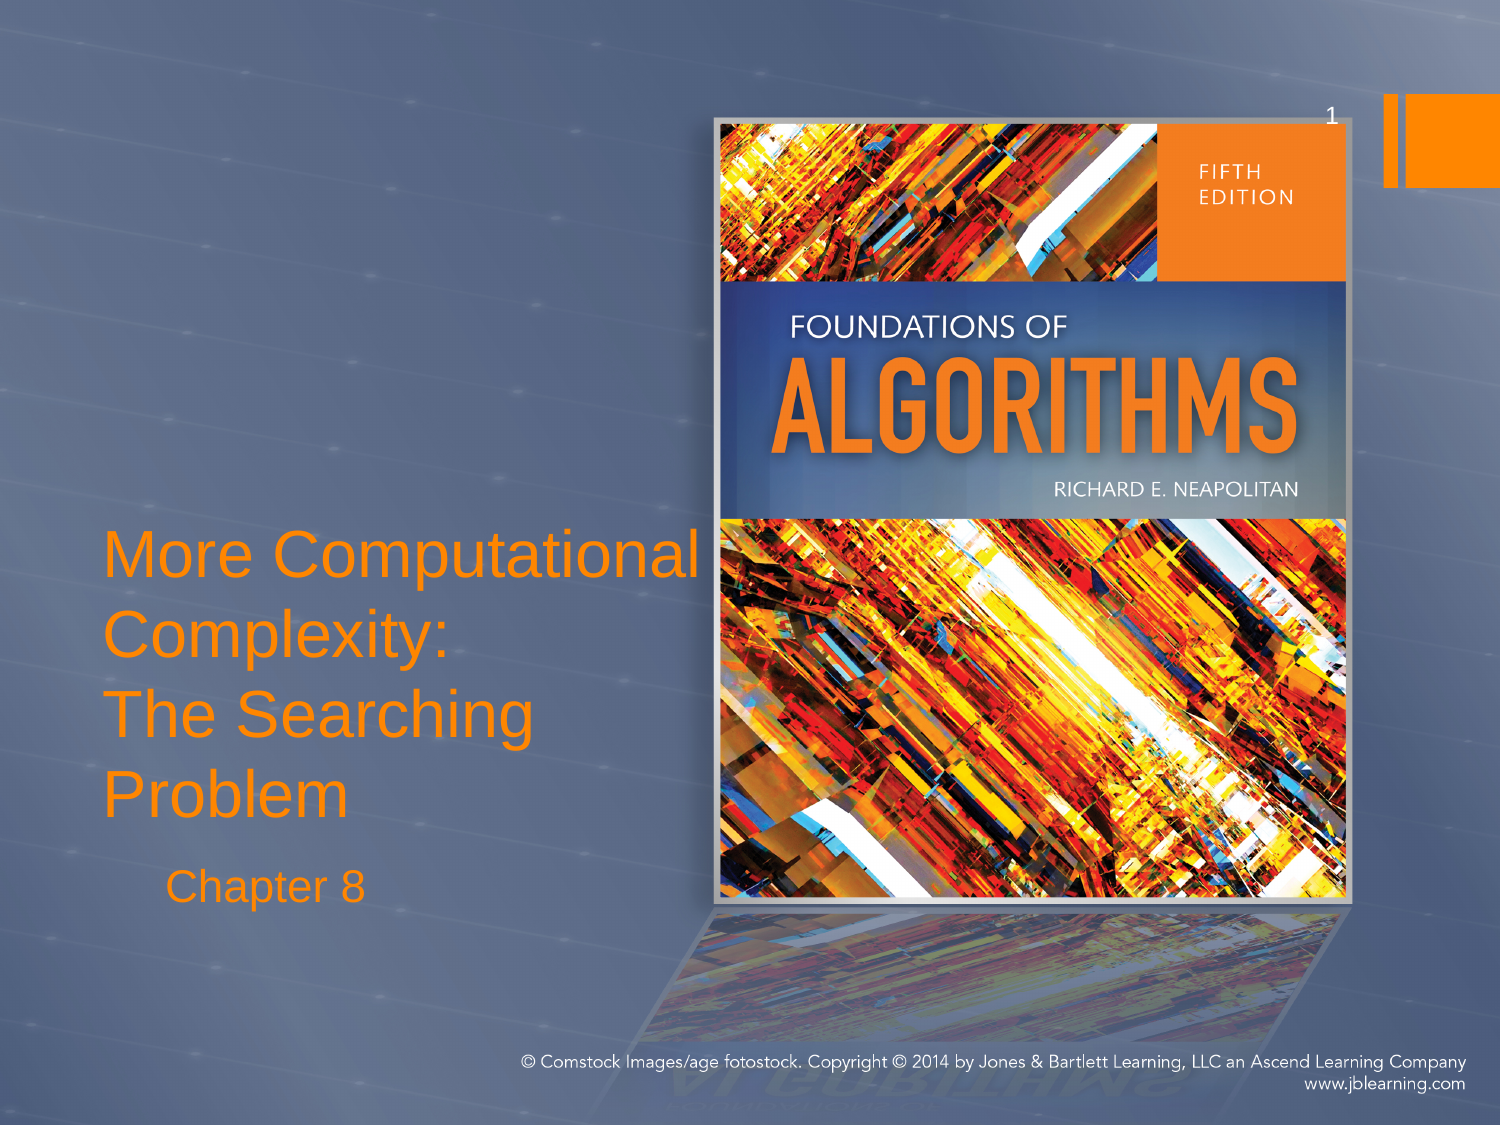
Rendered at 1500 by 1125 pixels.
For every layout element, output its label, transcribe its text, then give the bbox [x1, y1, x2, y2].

slide_number 1 [1199, 90, 1355, 140]
title More Computational Complexity: The Searching Problem [87, 412, 1288, 839]
subtitle Chapter 8 [150, 849, 1350, 1038]
picture [0, 0, 1500, 1125]
